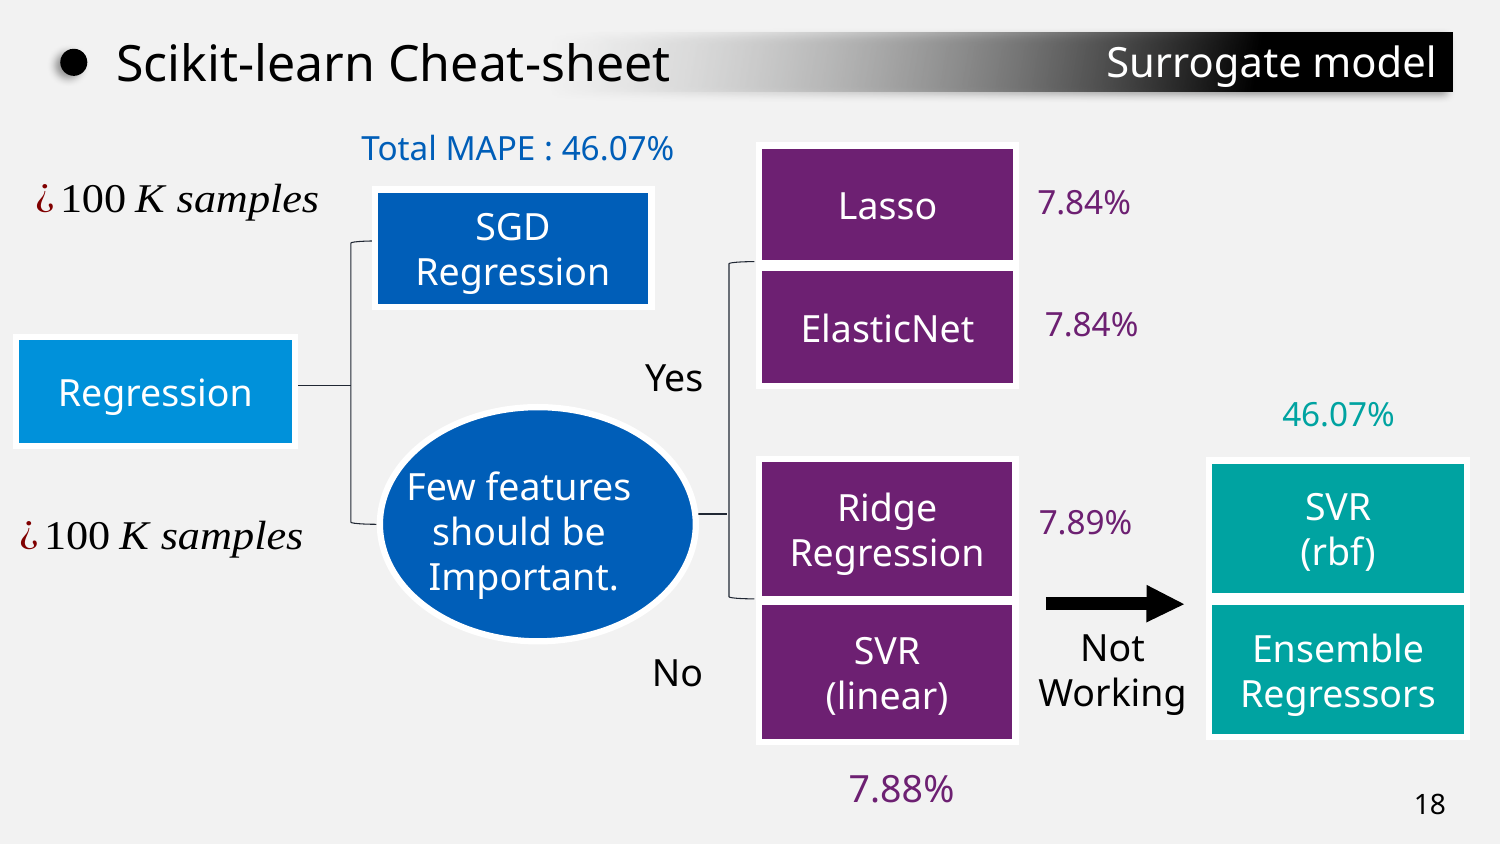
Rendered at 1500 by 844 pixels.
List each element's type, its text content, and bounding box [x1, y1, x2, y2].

text_box [686, 32, 1091, 93]
text_box Regression [15, 336, 296, 447]
text_box Few features should be Important. [391, 455, 657, 605]
text_box 7.84% [1022, 173, 1147, 229]
text_box Yes [645, 354, 704, 400]
text_box 46.07% [1267, 385, 1411, 441]
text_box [759, 145, 1016, 386]
text_box Total MAPE : 46.07% [346, 119, 691, 175]
text_box [728, 261, 755, 600]
text_box SGD Regression [374, 188, 652, 308]
text_box [378, 478, 391, 570]
text_box Scikit-learn Cheat-sheet [101, 24, 686, 100]
text_box 7.88% [834, 757, 970, 817]
text_box [421, 605, 654, 643]
text_box Surrogate model [1091, 27, 1452, 93]
text_box 7.84% [1030, 295, 1154, 351]
text_box No [651, 649, 713, 695]
text_box 18 [1123, 778, 1461, 824]
text_box [59, 47, 89, 77]
text_box Not Working [1038, 624, 1187, 715]
text_box [409, 406, 697, 603]
text_box 7.89% [1023, 493, 1148, 549]
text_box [758, 458, 1016, 742]
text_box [1209, 460, 1468, 738]
text_box [350, 240, 377, 525]
